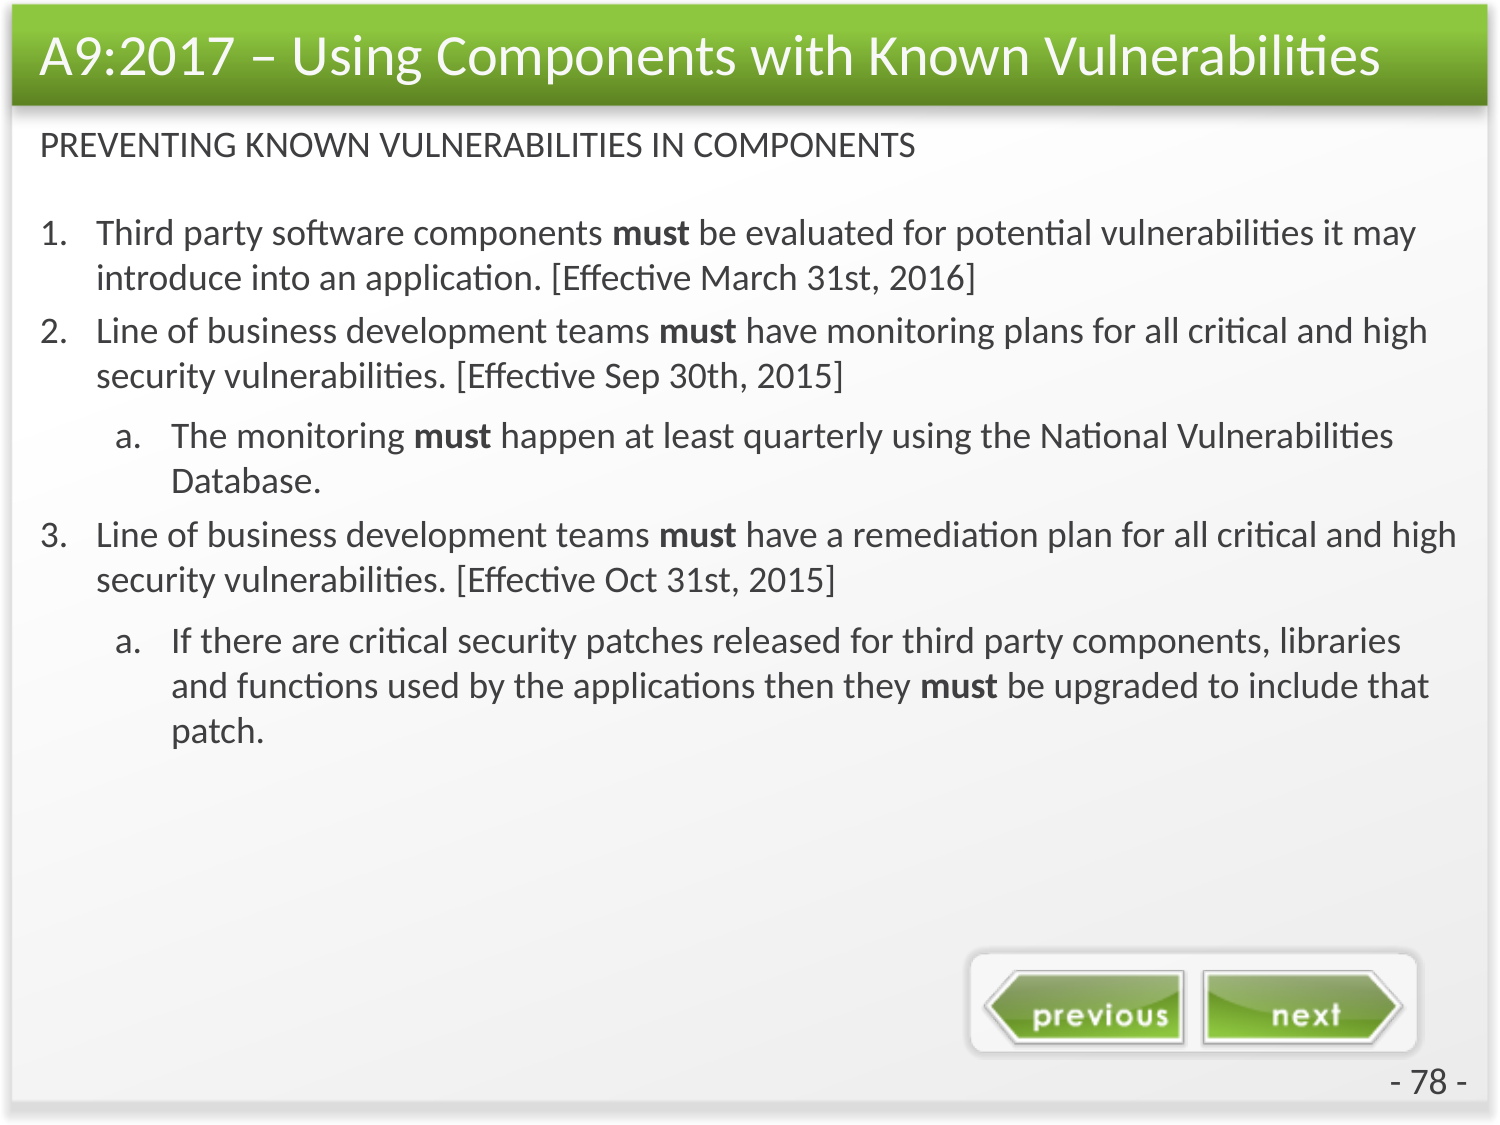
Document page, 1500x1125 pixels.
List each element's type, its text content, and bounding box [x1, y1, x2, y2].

picture [0, 0, 1500, 1125]
title A9:2017 – Using Components with Known Vulnerabilities [24, 10, 1475, 99]
list PREVENTING KNOWN VULNERABILITIES IN COMPONENTS [24, 112, 1475, 175]
list Third party software components must be evaluated for potential vulnerabilities it may introduce into an application. [Effective March 31st, 2016] Line of business development teams must have monitoring plans for all critical and high security vulnerabilities. [Effective Sep 30th, 2015] The monitoring must happen at least quarterly using the National Vulnerabilities Database. Line of business development teams must have a remediation plan for all critical and high security vulnerabilities. [Effective Oct 31st, 2015] If there are critical security patches released for third party components, libraries and functions used by the applications then they must be upgraded to include that patch. [24, 200, 1475, 863]
slide_number - 78 - [1374, 1050, 1488, 1088]
